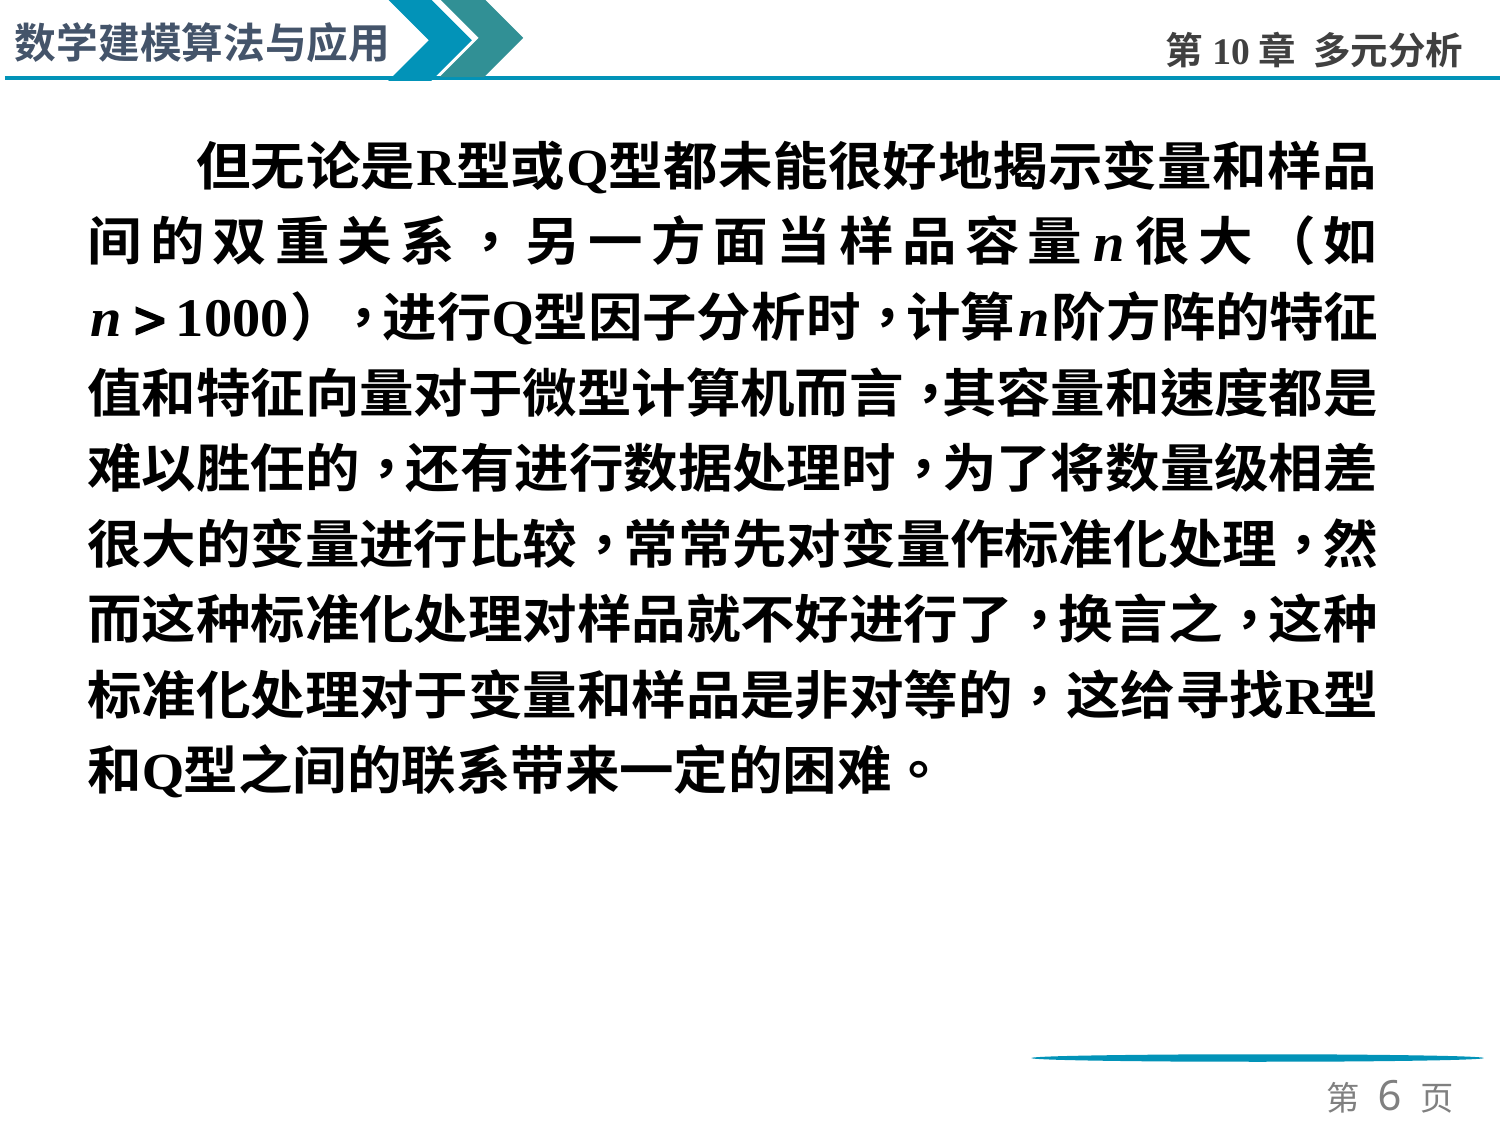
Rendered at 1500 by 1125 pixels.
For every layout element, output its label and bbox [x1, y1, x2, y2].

text_box [87, 131, 1377, 903]
